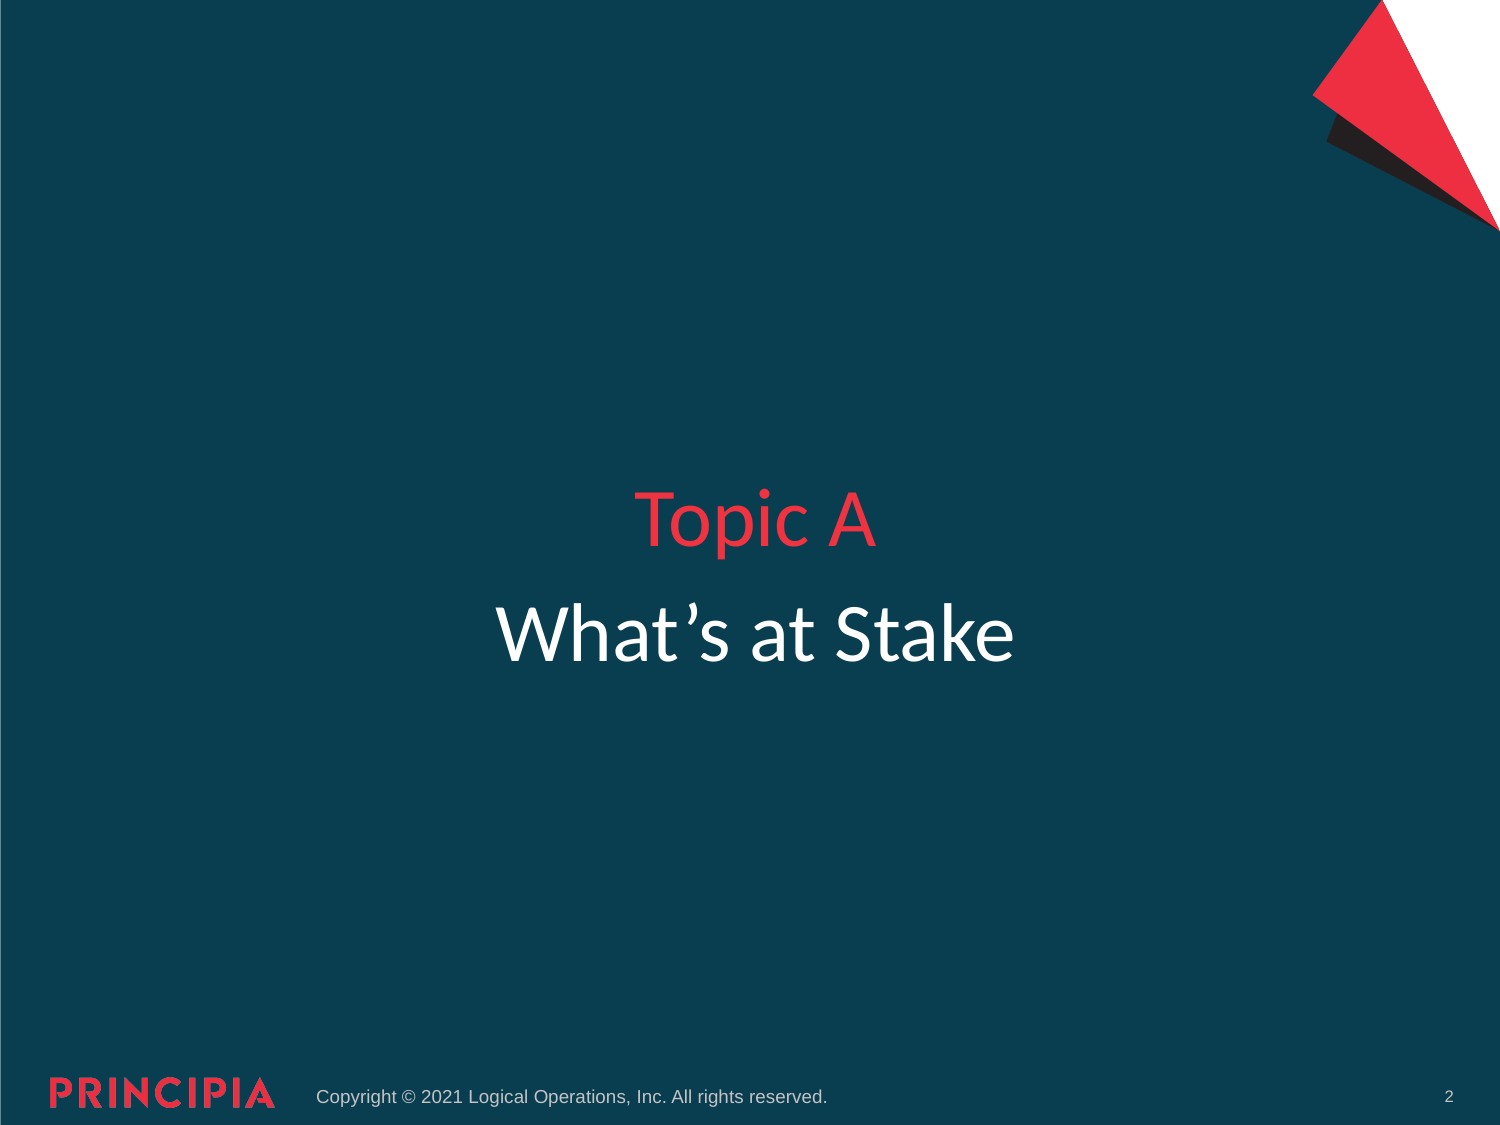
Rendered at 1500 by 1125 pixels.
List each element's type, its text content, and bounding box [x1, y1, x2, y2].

slide_number 2 [1118, 1074, 1469, 1118]
title What’s at Stake [118, 571, 1394, 795]
picture [0, 0, 1500, 1125]
list Topic A [118, 324, 1394, 571]
